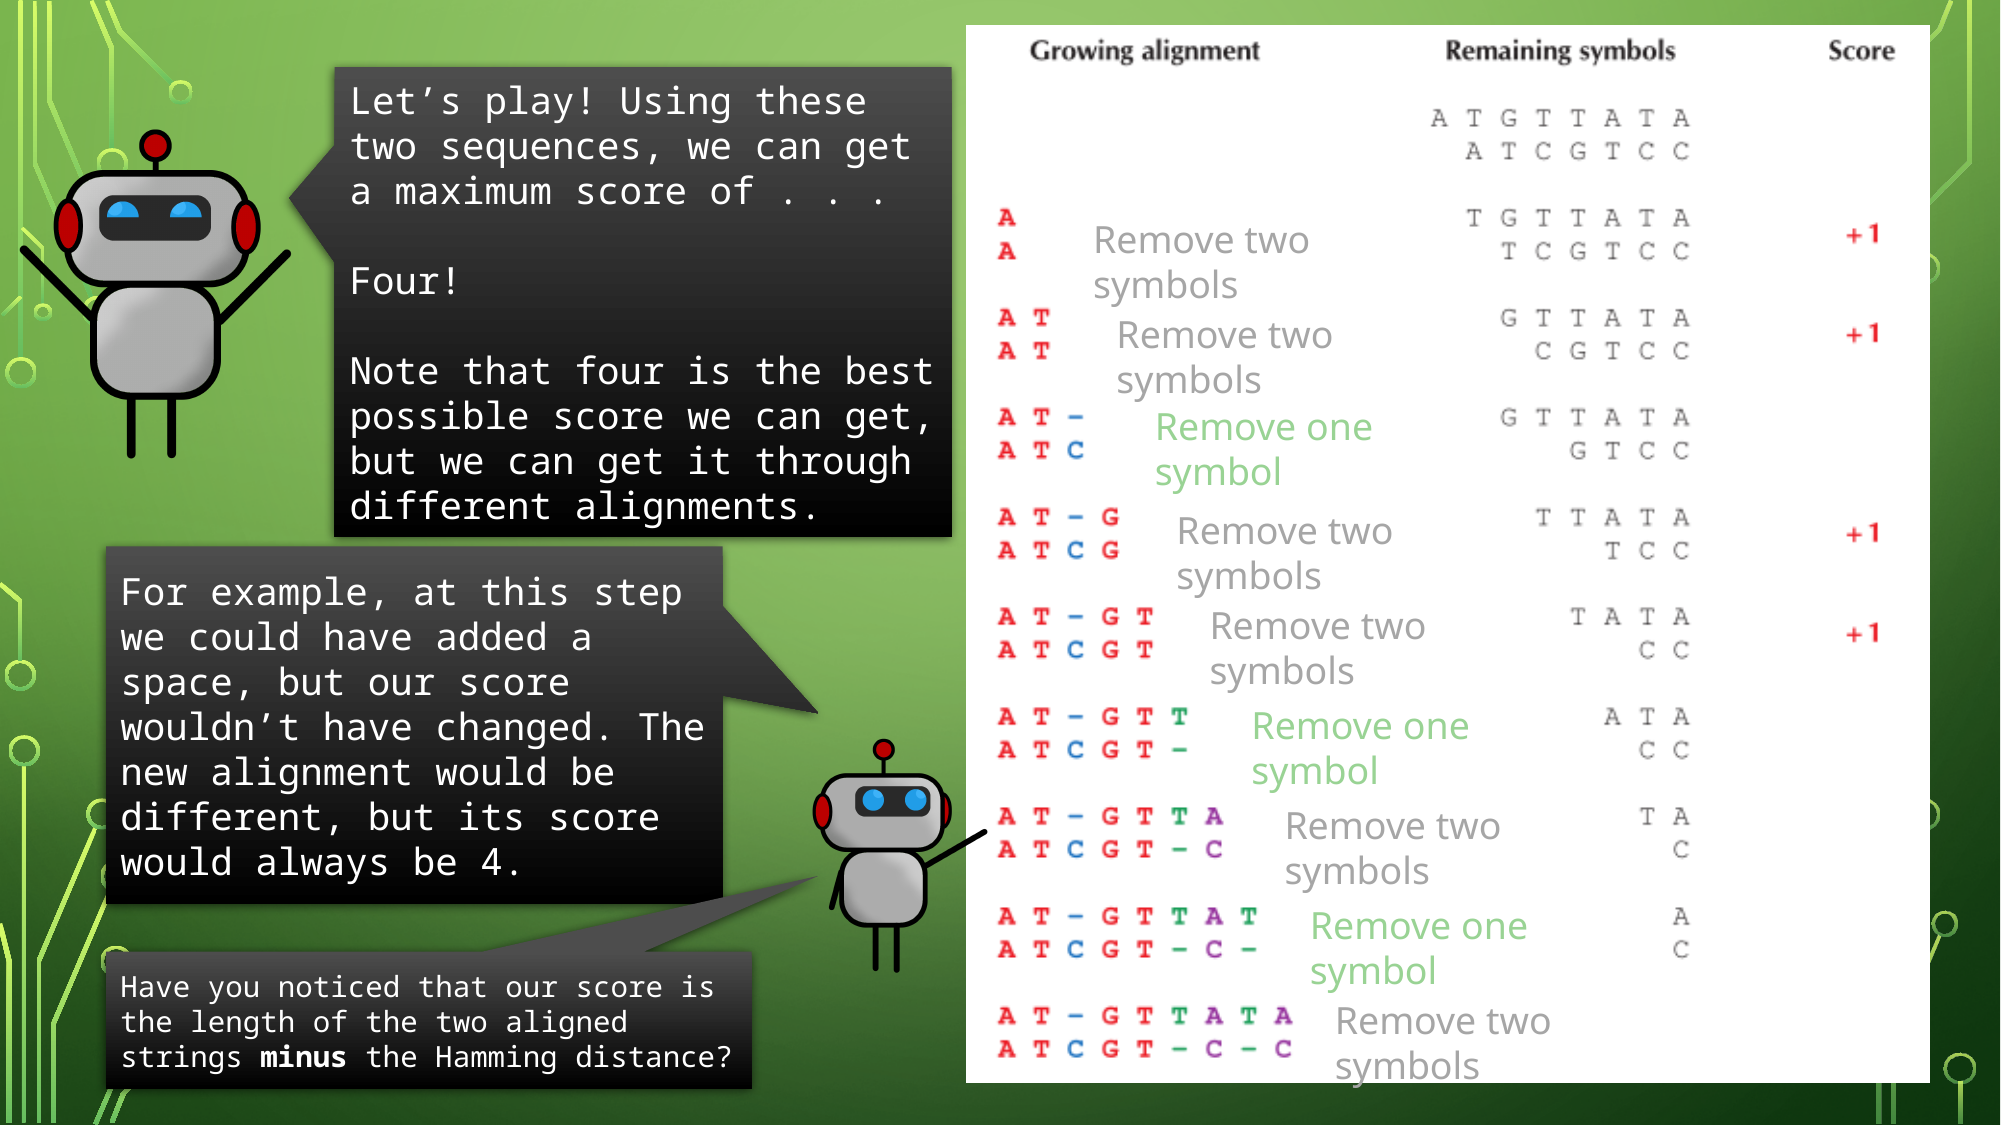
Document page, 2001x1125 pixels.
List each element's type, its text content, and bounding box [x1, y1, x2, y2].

text_box Let’s play! Using these two sequences, we can get a maximum score of . . . Four! Note that four is the best possible score we can get, but we can get it through different alignments. [334, 66, 952, 537]
text_box Remove two symbols [1319, 1084, 1680, 1095]
text_box For example, at this step we could have added a space, but our score wouldn’t have changed. The new alignment would be different, but its score would always be 4. [105, 546, 808, 905]
picture [729, 25, 1930, 1084]
text_box Have you noticed that our score is the length of the two aligned strings minus the Hamming distance? [105, 895, 752, 1090]
picture [0, 64, 384, 521]
